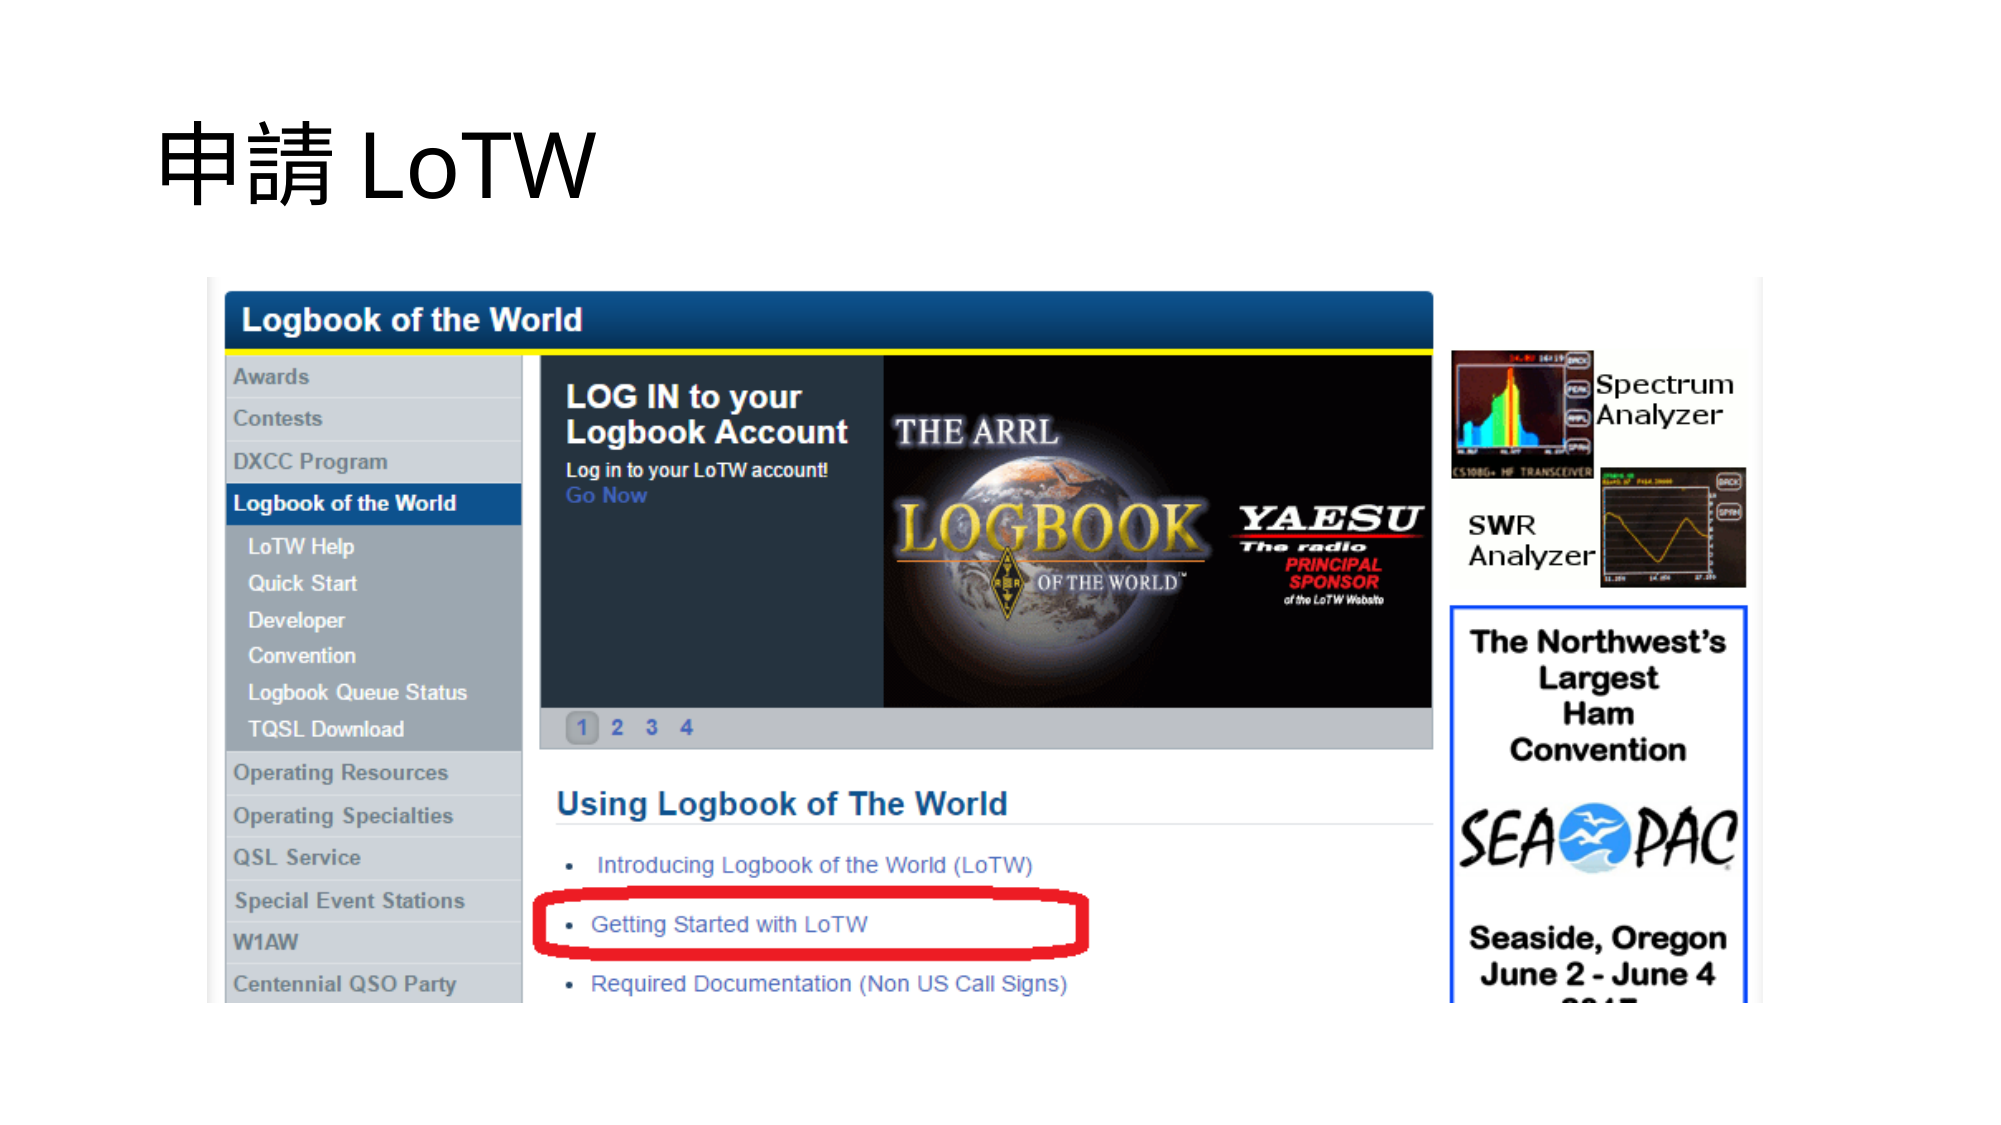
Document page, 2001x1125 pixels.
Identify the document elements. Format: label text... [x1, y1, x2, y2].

title 申請LoTW [137, 59, 1863, 278]
picture [207, 277, 1763, 1003]
